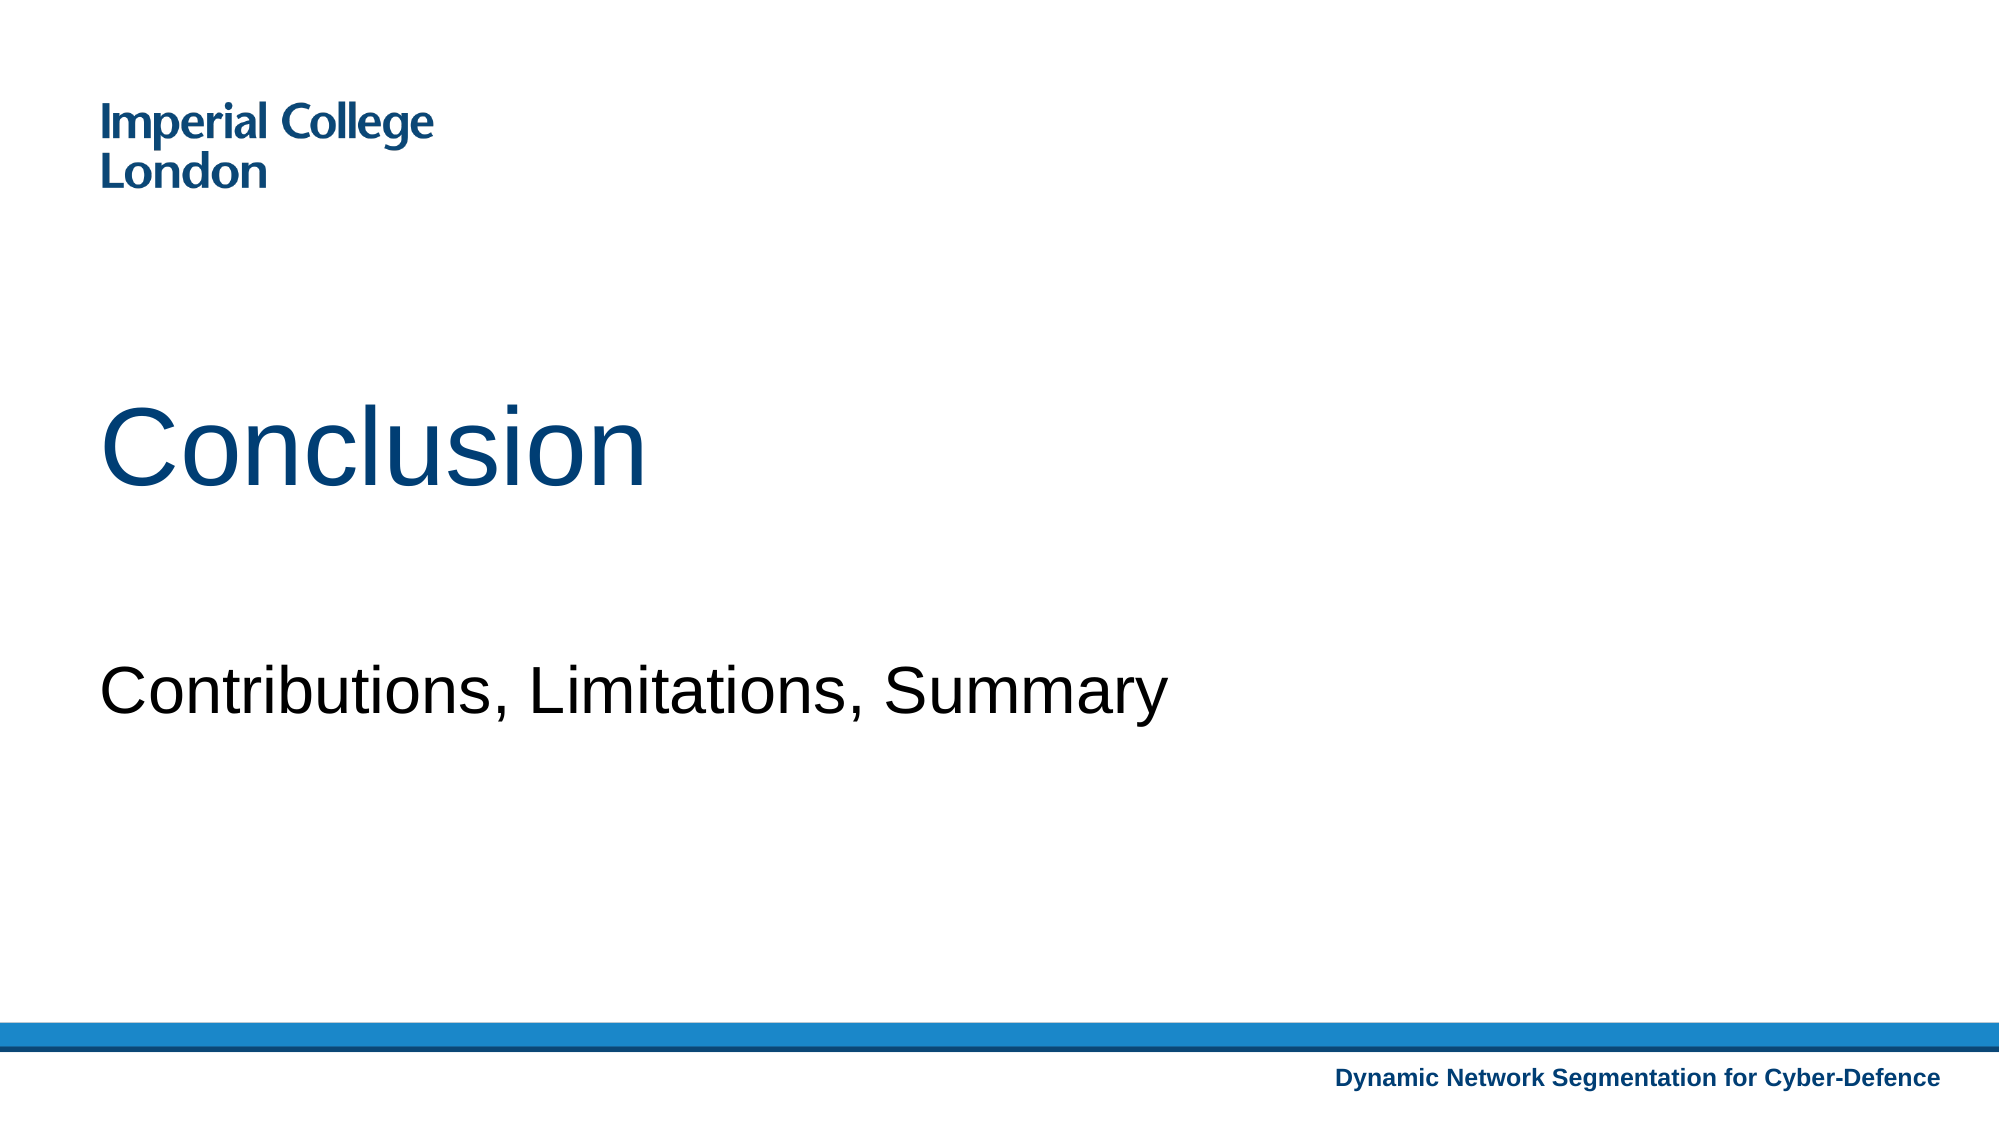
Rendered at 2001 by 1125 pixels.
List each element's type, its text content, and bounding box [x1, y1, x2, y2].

list Dynamic Network Segmentation for Cyber-Defence [39, 1061, 1942, 1114]
picture [0, 0, 1999, 1125]
title Conclusion [99, 343, 1900, 532]
subtitle Contributions, Limitations, Summary [99, 646, 1782, 746]
